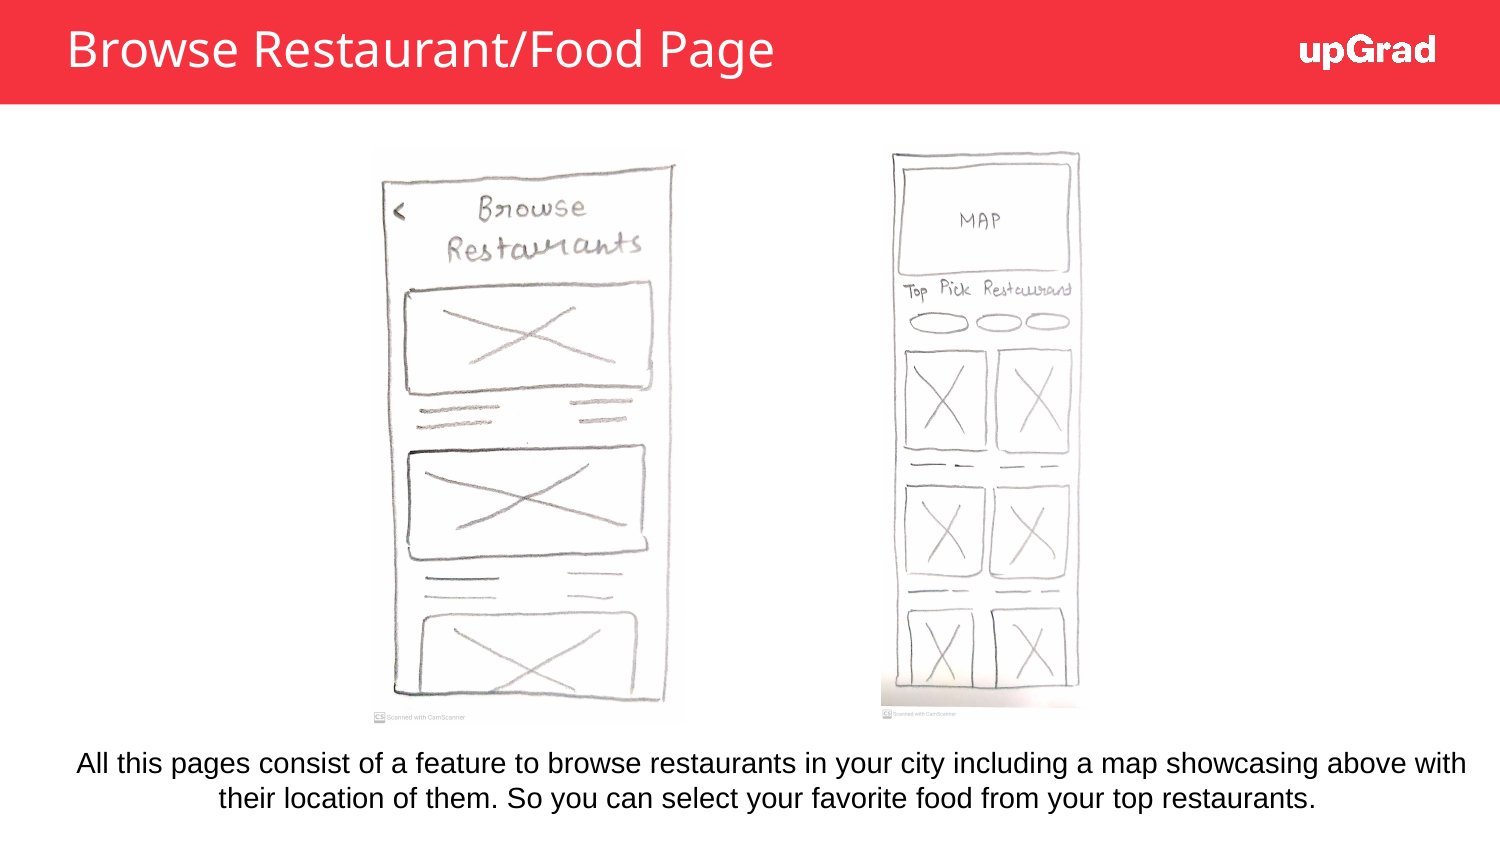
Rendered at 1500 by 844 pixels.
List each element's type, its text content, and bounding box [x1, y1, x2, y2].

title Browse Restaurant/Food Page [51, 20, 813, 83]
picture [1300, 34, 1435, 70]
text_box All this pages consist of a feature to browse restaurants in your city including a map showcasing above with their location of them. So you can select your favorite food from your top restaurants. [51, 729, 1494, 824]
picture [372, 148, 686, 725]
picture [881, 143, 1090, 721]
